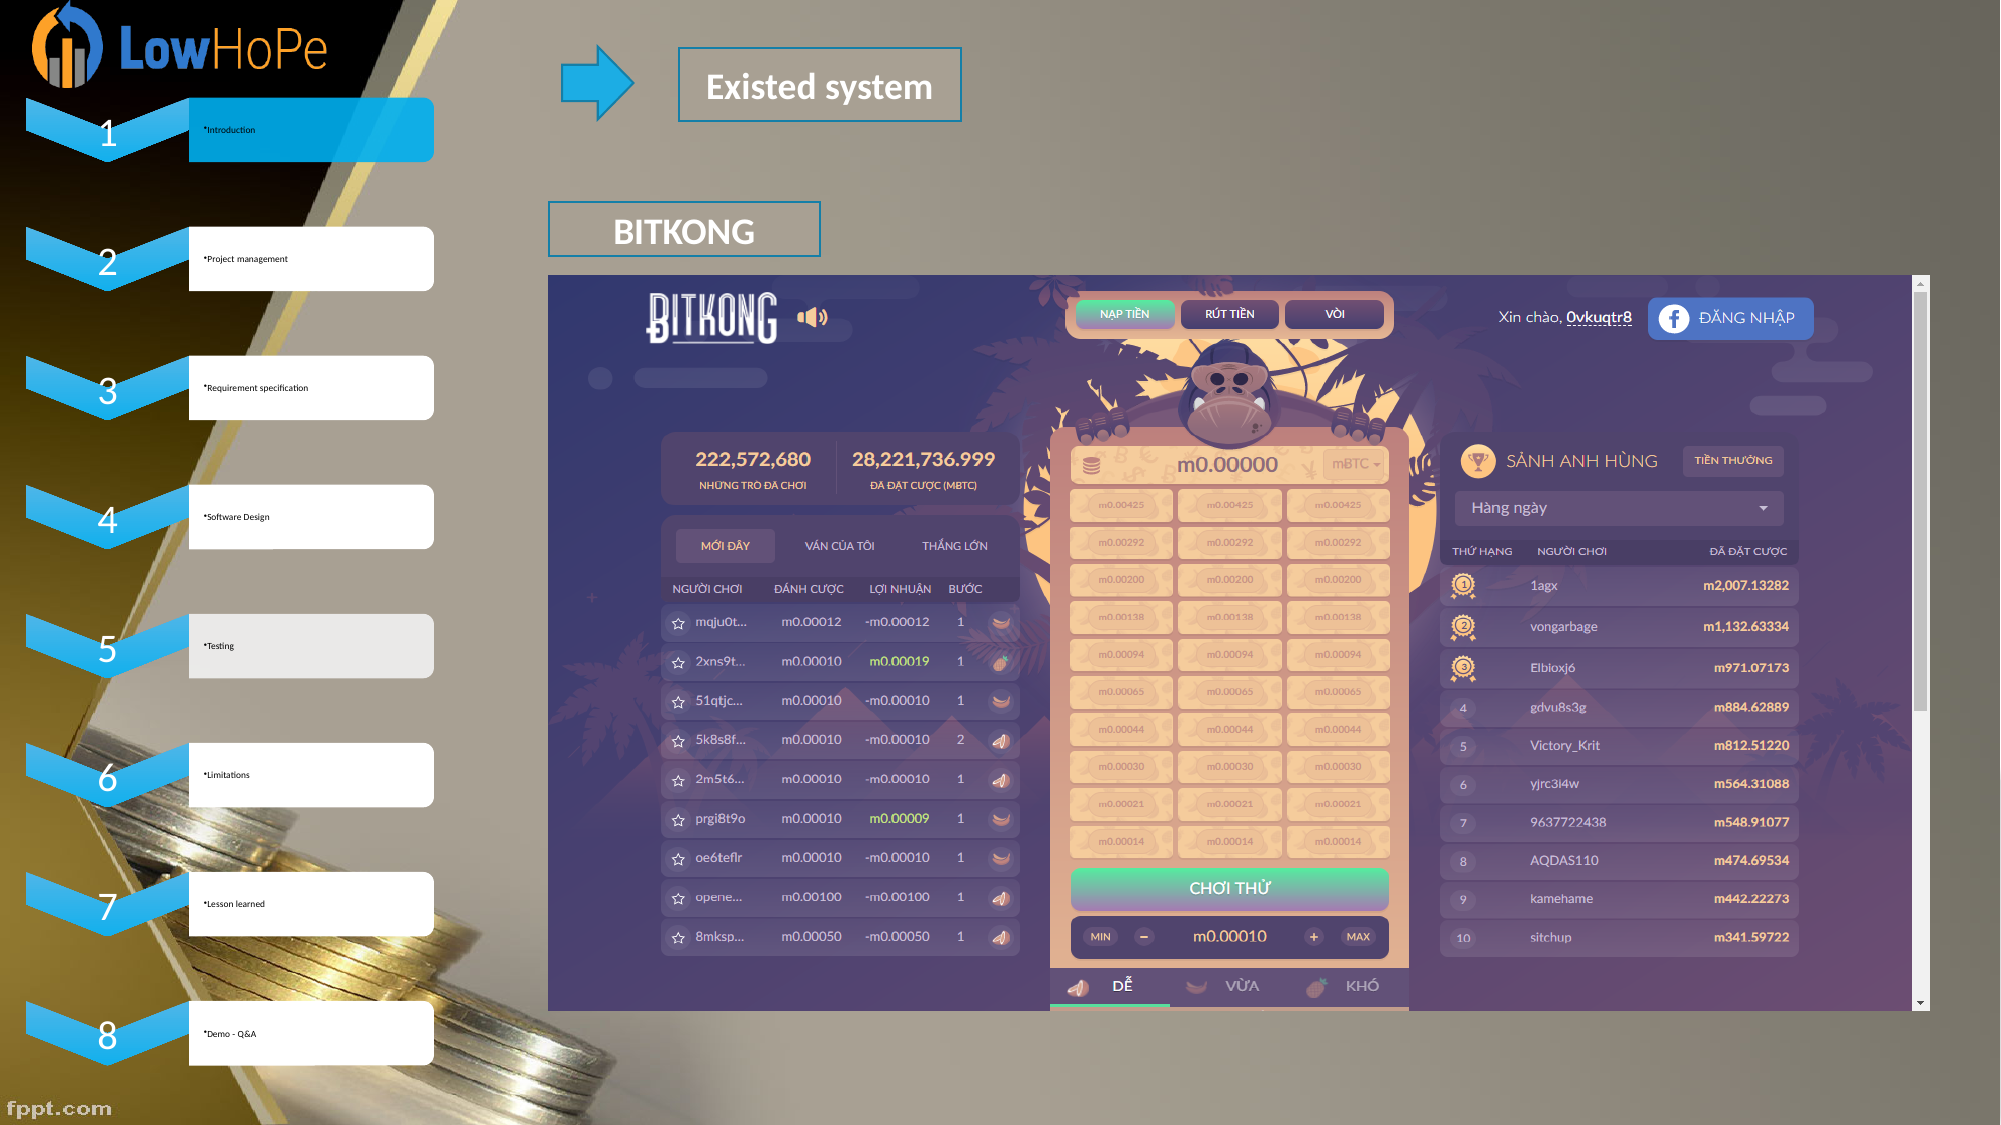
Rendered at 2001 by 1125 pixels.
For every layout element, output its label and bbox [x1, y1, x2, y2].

text_box [25, 97, 434, 1066]
picture [0, 0, 2000, 1125]
